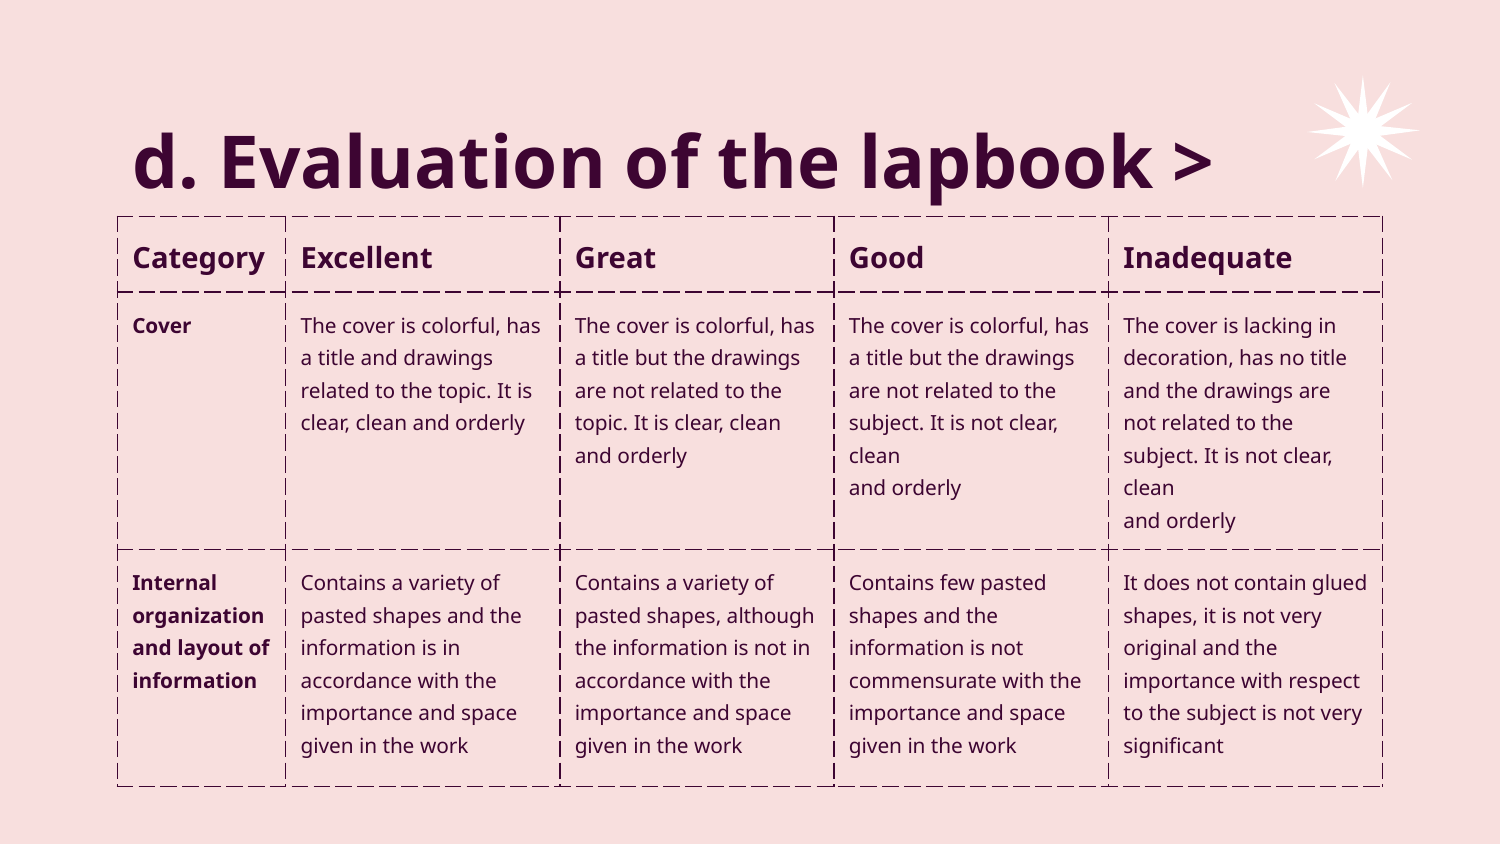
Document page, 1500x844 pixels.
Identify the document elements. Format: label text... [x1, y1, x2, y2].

table_cell The cover is colorful, has a title and drawings related to the topic. It is clear, clean and orderly [286, 292, 560, 549]
table_cell The cover is colorful, has a title but the drawings are not related to the subject. It is not clear, clean and orderly [834, 292, 1108, 549]
table_cell Contains few pasted shapes and the information is not commensurate with the importance and space given in the work [834, 549, 1108, 787]
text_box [1306, 74, 1421, 189]
table_cell The cover is lacking in decoration, has no title and the drawings are not related to the subject. It is not clear, clean and orderly [1108, 292, 1383, 549]
table_cell It does not contain glued shapes, it is not very original and the importance with respect to the subject is not very significant [1108, 549, 1383, 787]
table_header Excellent [286, 216, 560, 292]
table_header Good [834, 216, 1108, 292]
table_cell Cover [117, 292, 286, 549]
table_header Inadequate [1108, 216, 1383, 292]
table_cell Contains a variety of pasted shapes, although the information is not in accordance with the importance and space given in the work [560, 549, 834, 787]
table_cell Internal organization and layout of information [117, 549, 286, 787]
table_header Great [560, 216, 834, 292]
title d. Evaluation of the lapbook > [117, 87, 1383, 216]
table_header Category [117, 216, 286, 292]
table_cell The cover is colorful, has a title but the drawings are not related to the topic. It is clear, clean and orderly [560, 292, 834, 549]
table_cell Contains a variety of pasted shapes and the information is in accordance with the importance and space given in the work [286, 549, 560, 787]
